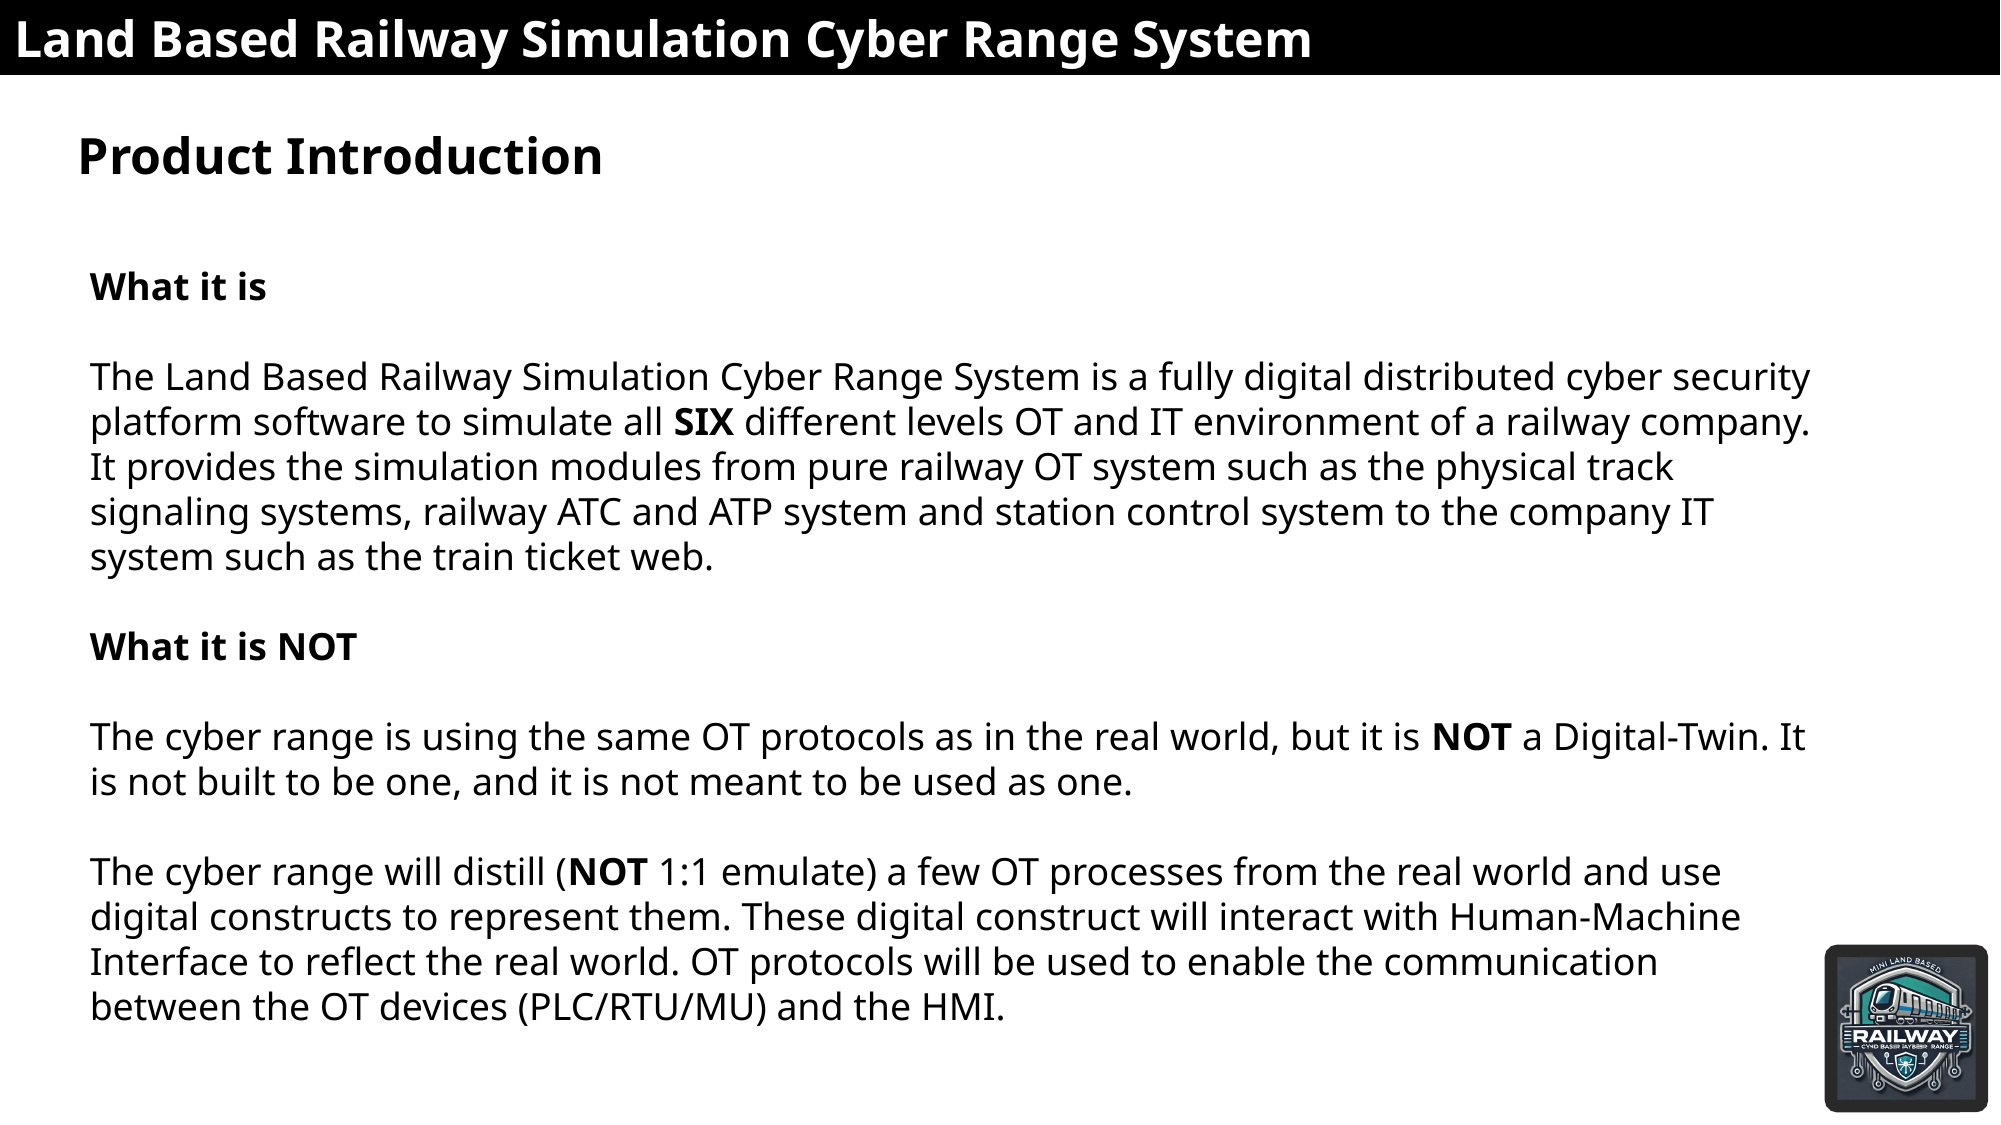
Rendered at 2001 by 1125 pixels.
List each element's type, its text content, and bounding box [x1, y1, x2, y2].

text_box Product Introduction [63, 117, 674, 193]
text_box What it is The Land Based Railway Simulation Cyber Range System is a fully digital distributed cyber security platform software to simulate all SIX different levels OT and IT environment of a railway company. It provides the simulation modules from pure railway OT system such as the physical track signaling systems, railway ATC and ATP system and station control system to the company IT system such as the train ticket web. What it is NOT The cyber range is using the same OT protocols as in the real world, but it is NOT a Digital-Twin. It is not built to be one, and it is not meant to be used as one. The cyber range will distill (NOT 1:1 emulate) a few OT processes from the real world and use digital constructs to represent them. These digital construct will interact with Human-Machine Interface to reflect the real world. OT protocols will be used to enable the communication between the OT devices (PLC/RTU/MU) and the HMI. [75, 255, 1832, 1125]
picture [1830, 950, 1983, 1107]
text_box Land Based Railway Simulation Cyber Range System [0, 0, 2000, 75]
